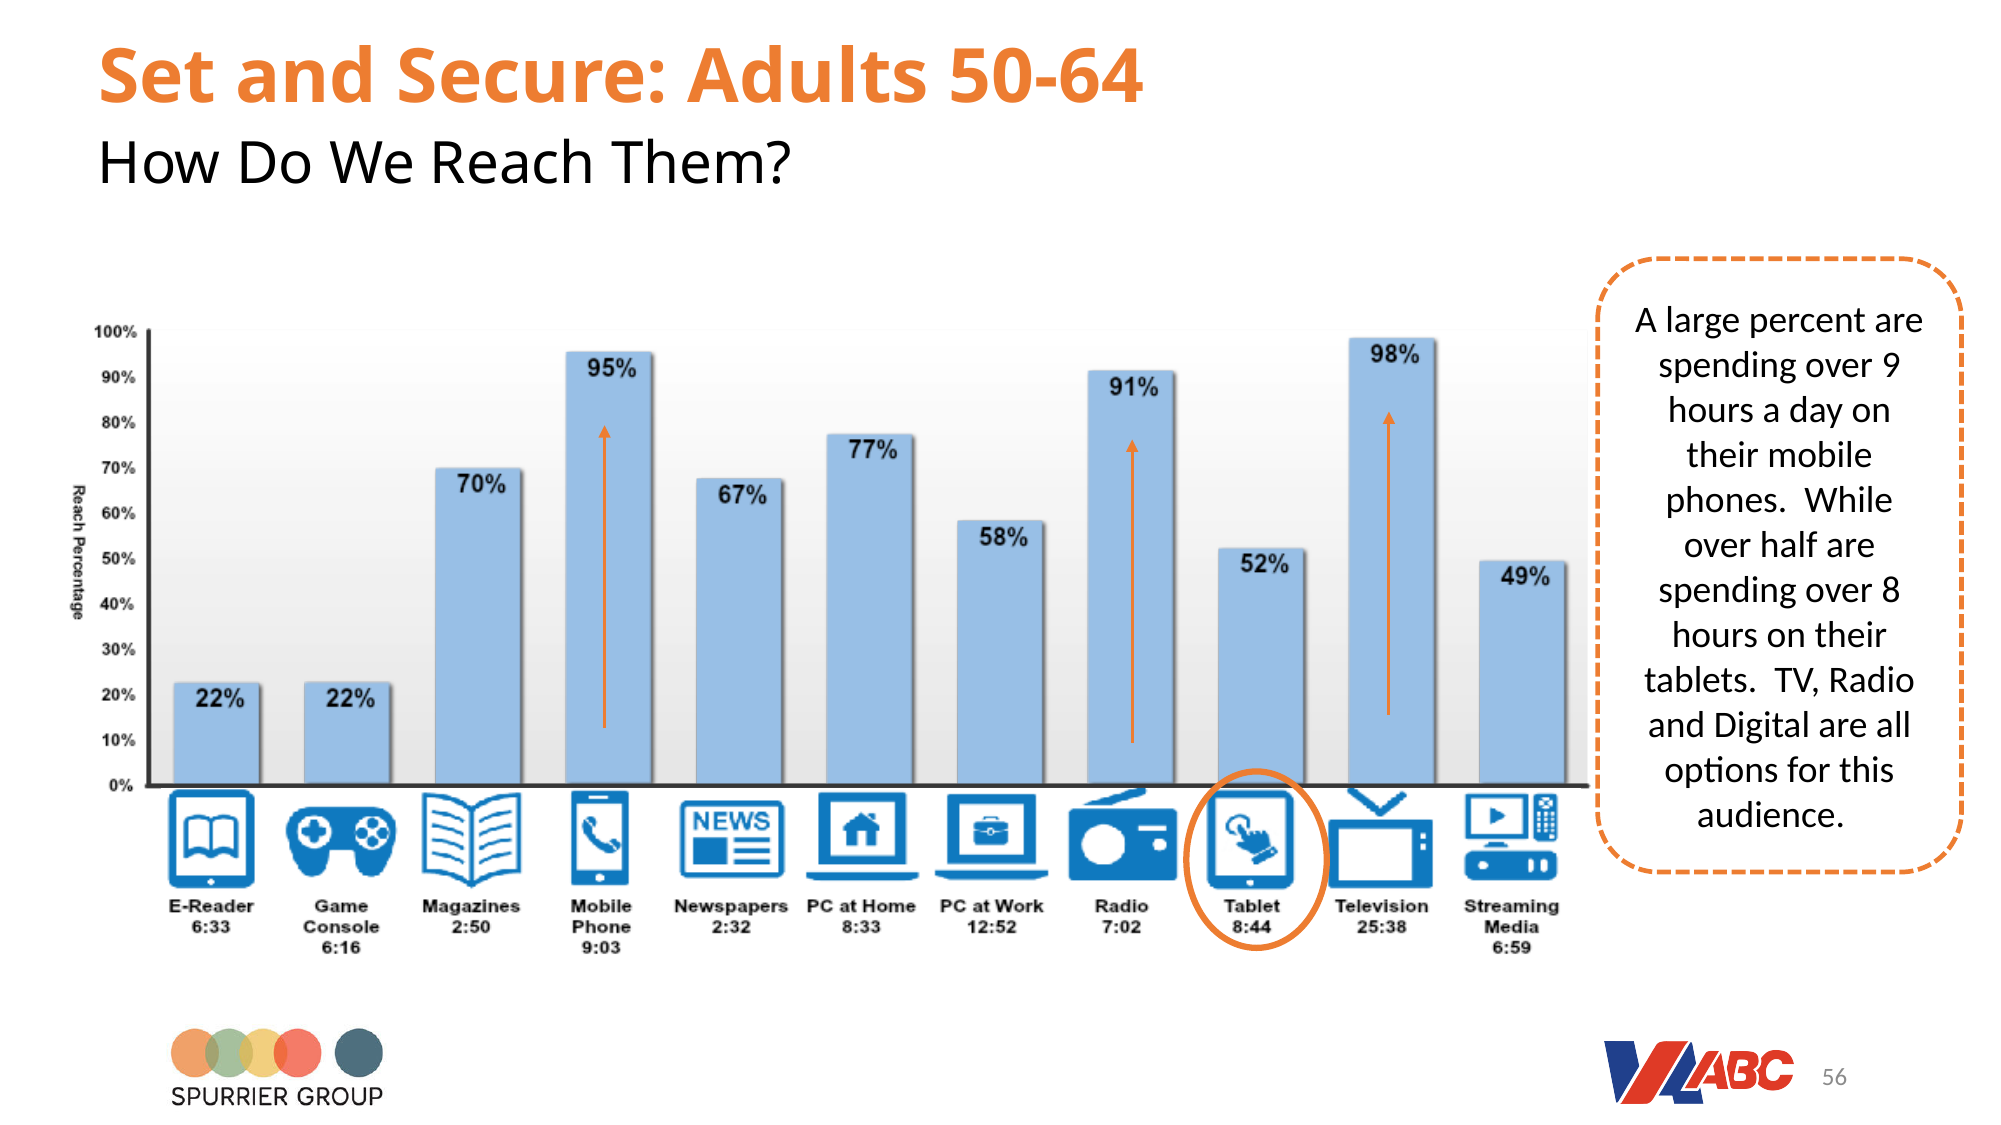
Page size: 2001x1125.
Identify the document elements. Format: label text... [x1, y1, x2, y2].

picture [1604, 1041, 1794, 1045]
text_box How Do We Reach Them? [83, 127, 1809, 315]
picture [166, 1024, 396, 1116]
slide_number 56 [1412, 1045, 1863, 1106]
text_box Set and Secure: Adults 50-64 [83, 20, 1809, 127]
text_box A large percent are spending over 9 hours a day on their mobile phones. While over half are spending over 8 hours on their tablets. TV, Radio and Digital are all options for this audience. [1596, 257, 1963, 874]
picture [35, 315, 1598, 974]
